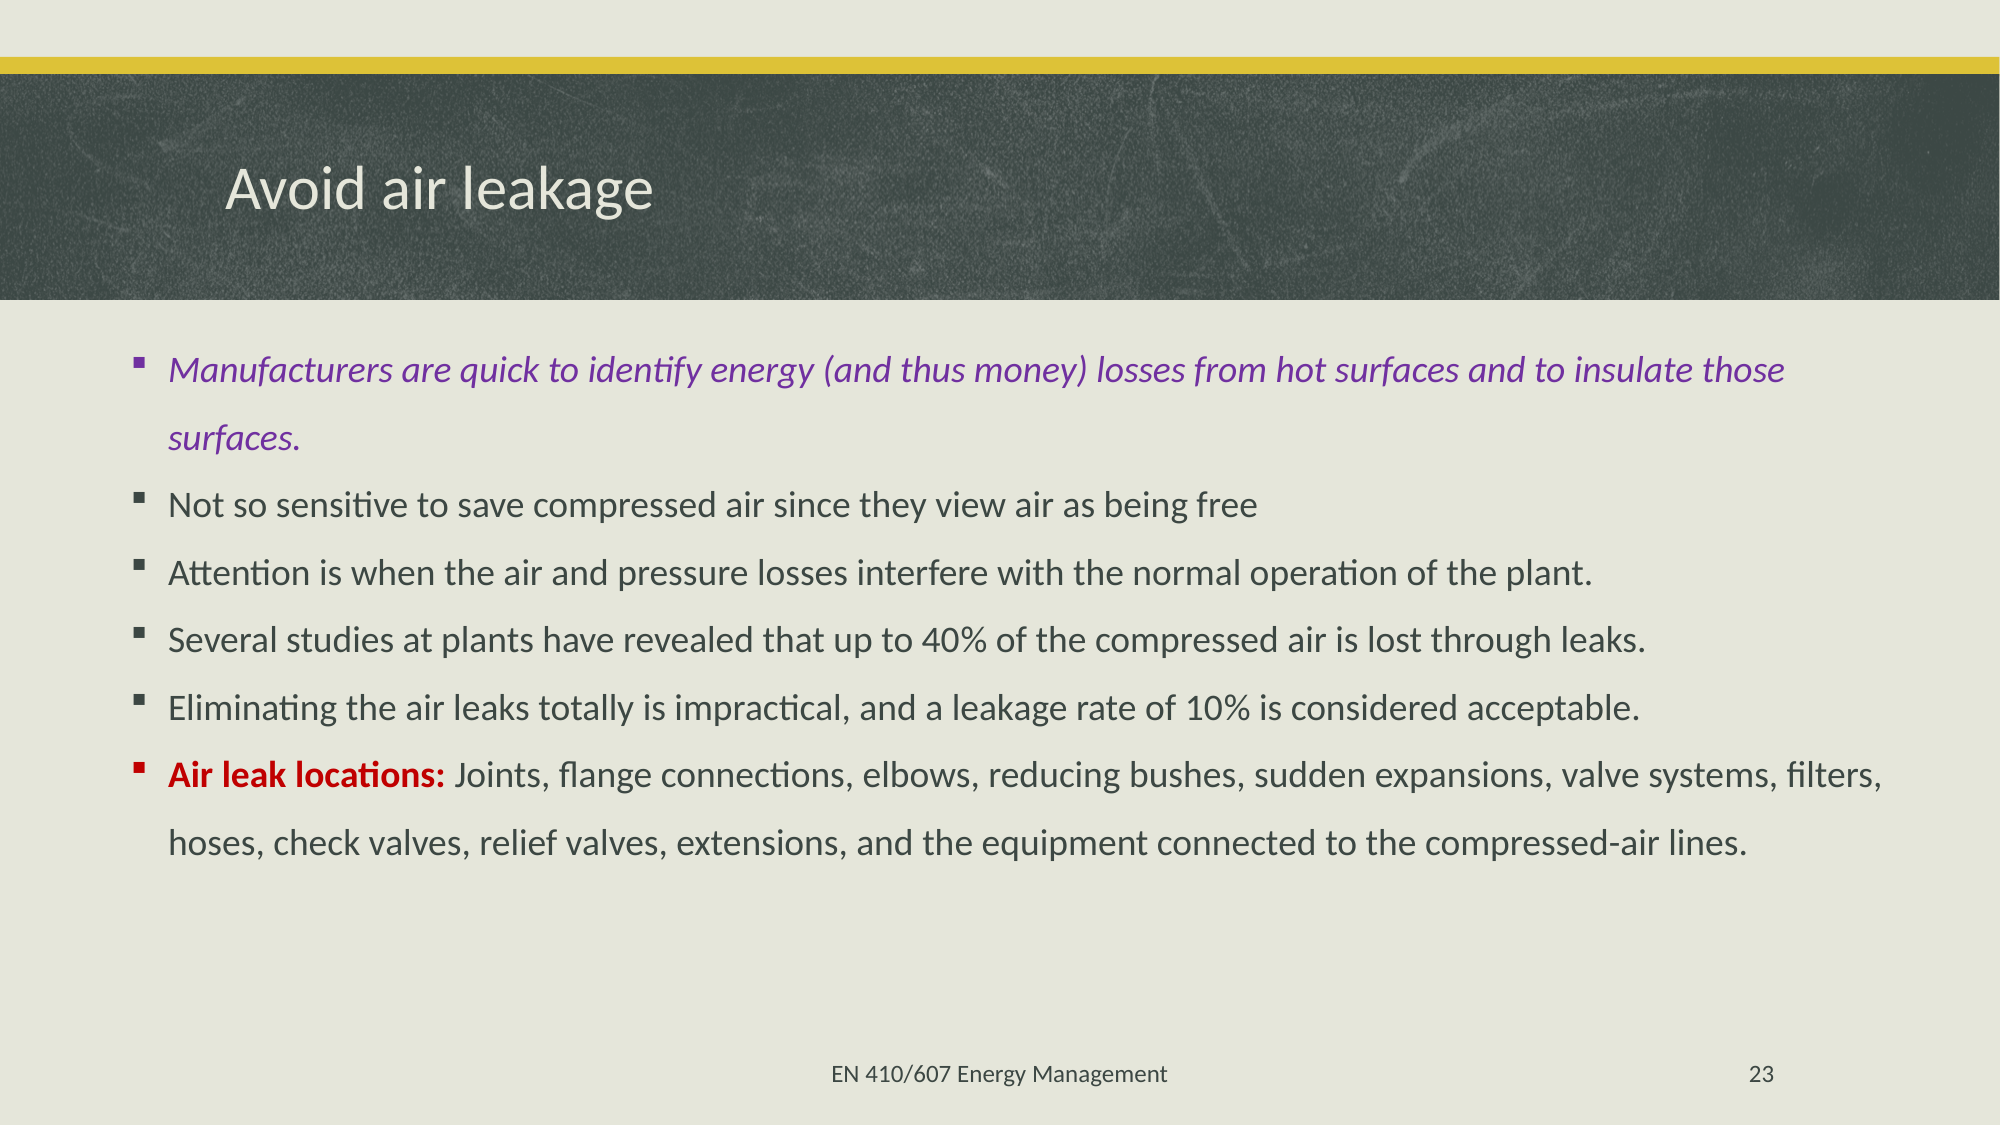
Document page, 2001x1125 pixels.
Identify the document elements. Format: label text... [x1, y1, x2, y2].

list Manufacturers are quick to identify energy (and thus money) losses from hot surfaces and to insulate those surfaces. Not so sensitive to save compressed air since they view air as being free Attention is when the air and pressure losses interfere with the normal operation of the plant. Several studies at plants have revealed that up to 40% of the compressed air is lost through leaks. Eliminating the air leaks totally is impractical, and a leakage rate of 10% is considered acceptable. Air leak locations: Joints, flange connections, elbows, reducing bushes, sudden expansions, valve systems, filters, hoses, check valves, relief valves, extensions, and the equipment connected to the compressed-air lines. [115, 315, 1926, 969]
title Avoid air leakage [210, 76, 1790, 300]
picture [0, 74, 2000, 300]
footer EN 410/607 Energy Management [533, 1042, 1466, 1103]
slide_number 23 [1466, 1042, 1790, 1103]
